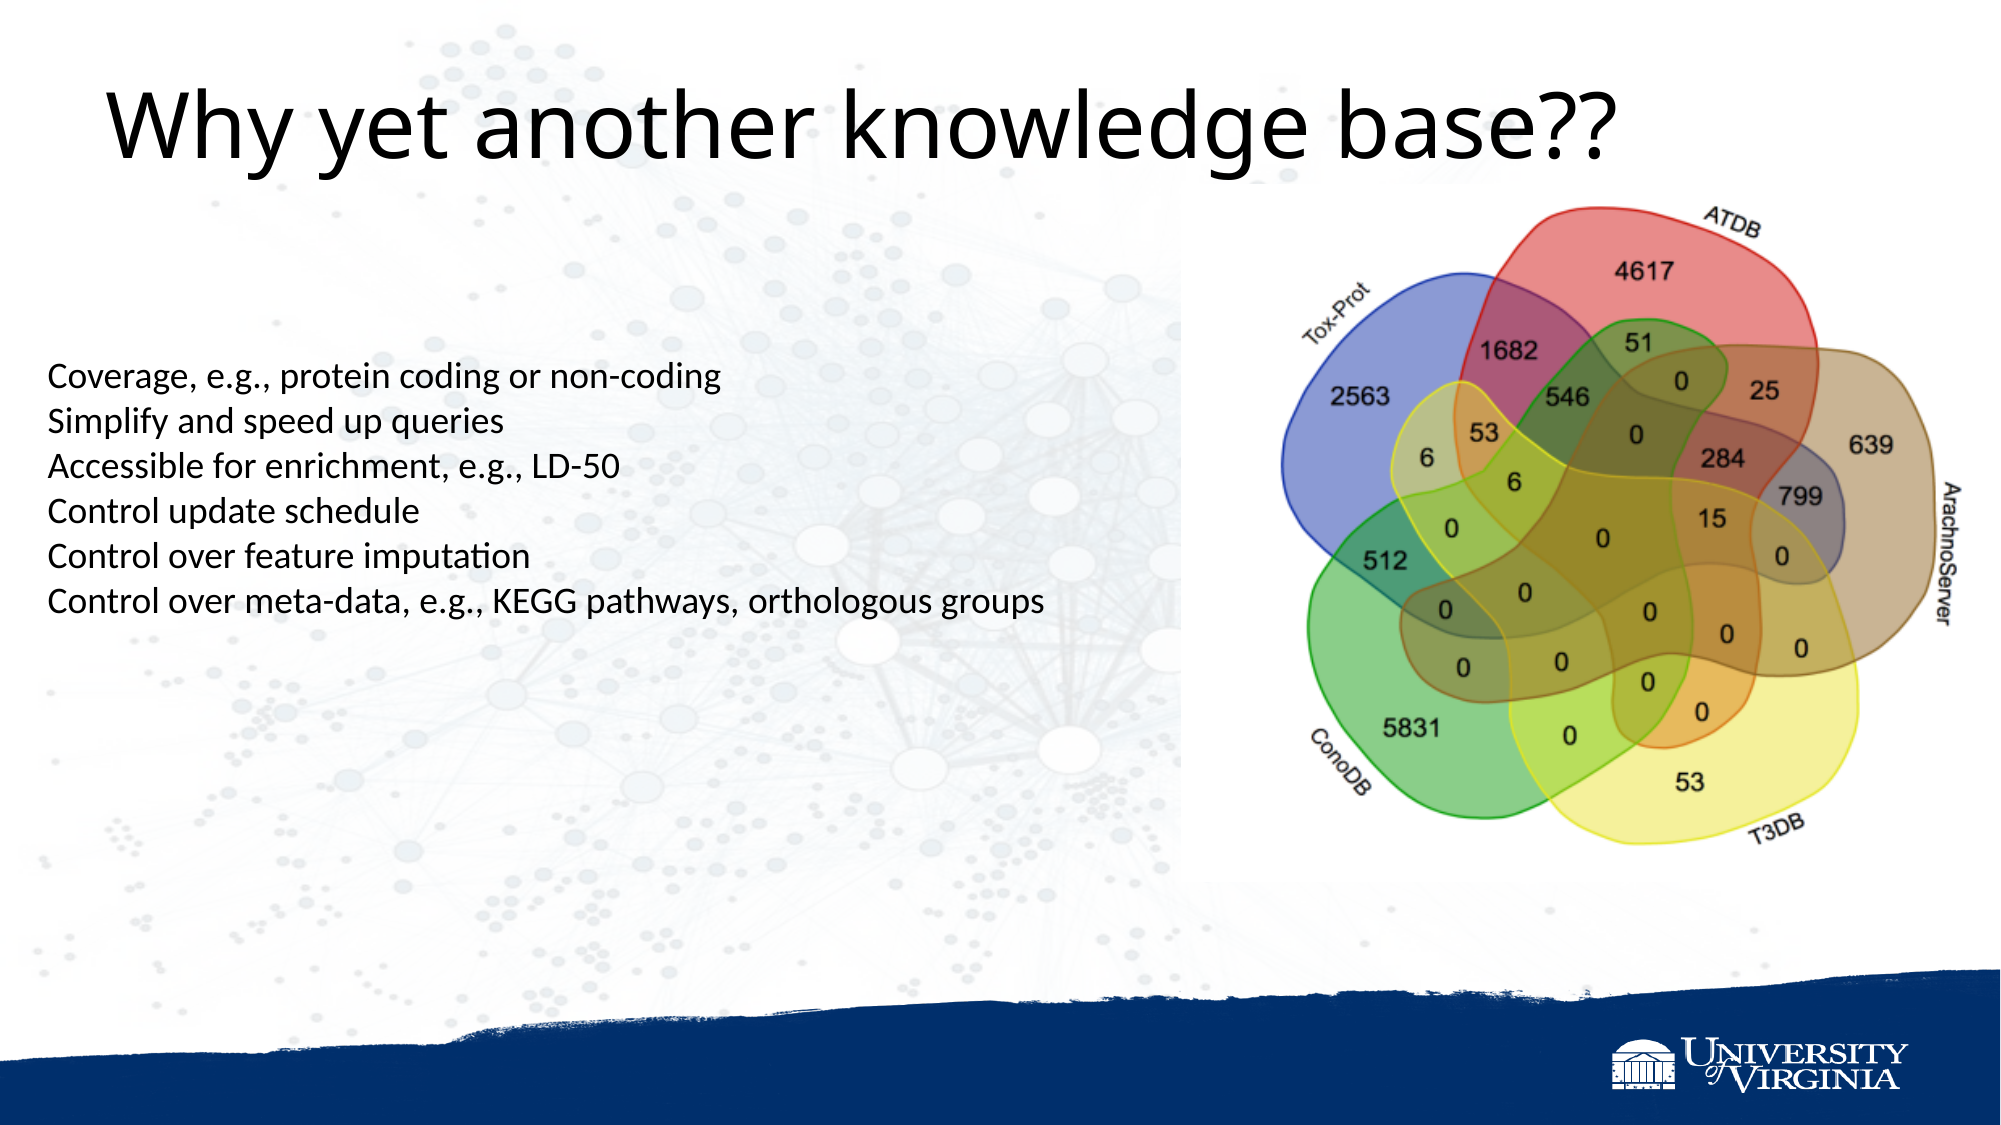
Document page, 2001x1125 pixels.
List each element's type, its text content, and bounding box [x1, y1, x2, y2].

title Why yet another knowledge base?? [0, 59, 1725, 198]
list Coverage, e.g., protein coding or non-coding Simplify and speed up queries Accessible for enrichment, e.g., LD-50 Control update schedule Control over feature imputation Control over meta-data, e.g., KEGG pathways, orthologous groups [32, 343, 1941, 948]
picture [0, 184, 2001, 1125]
